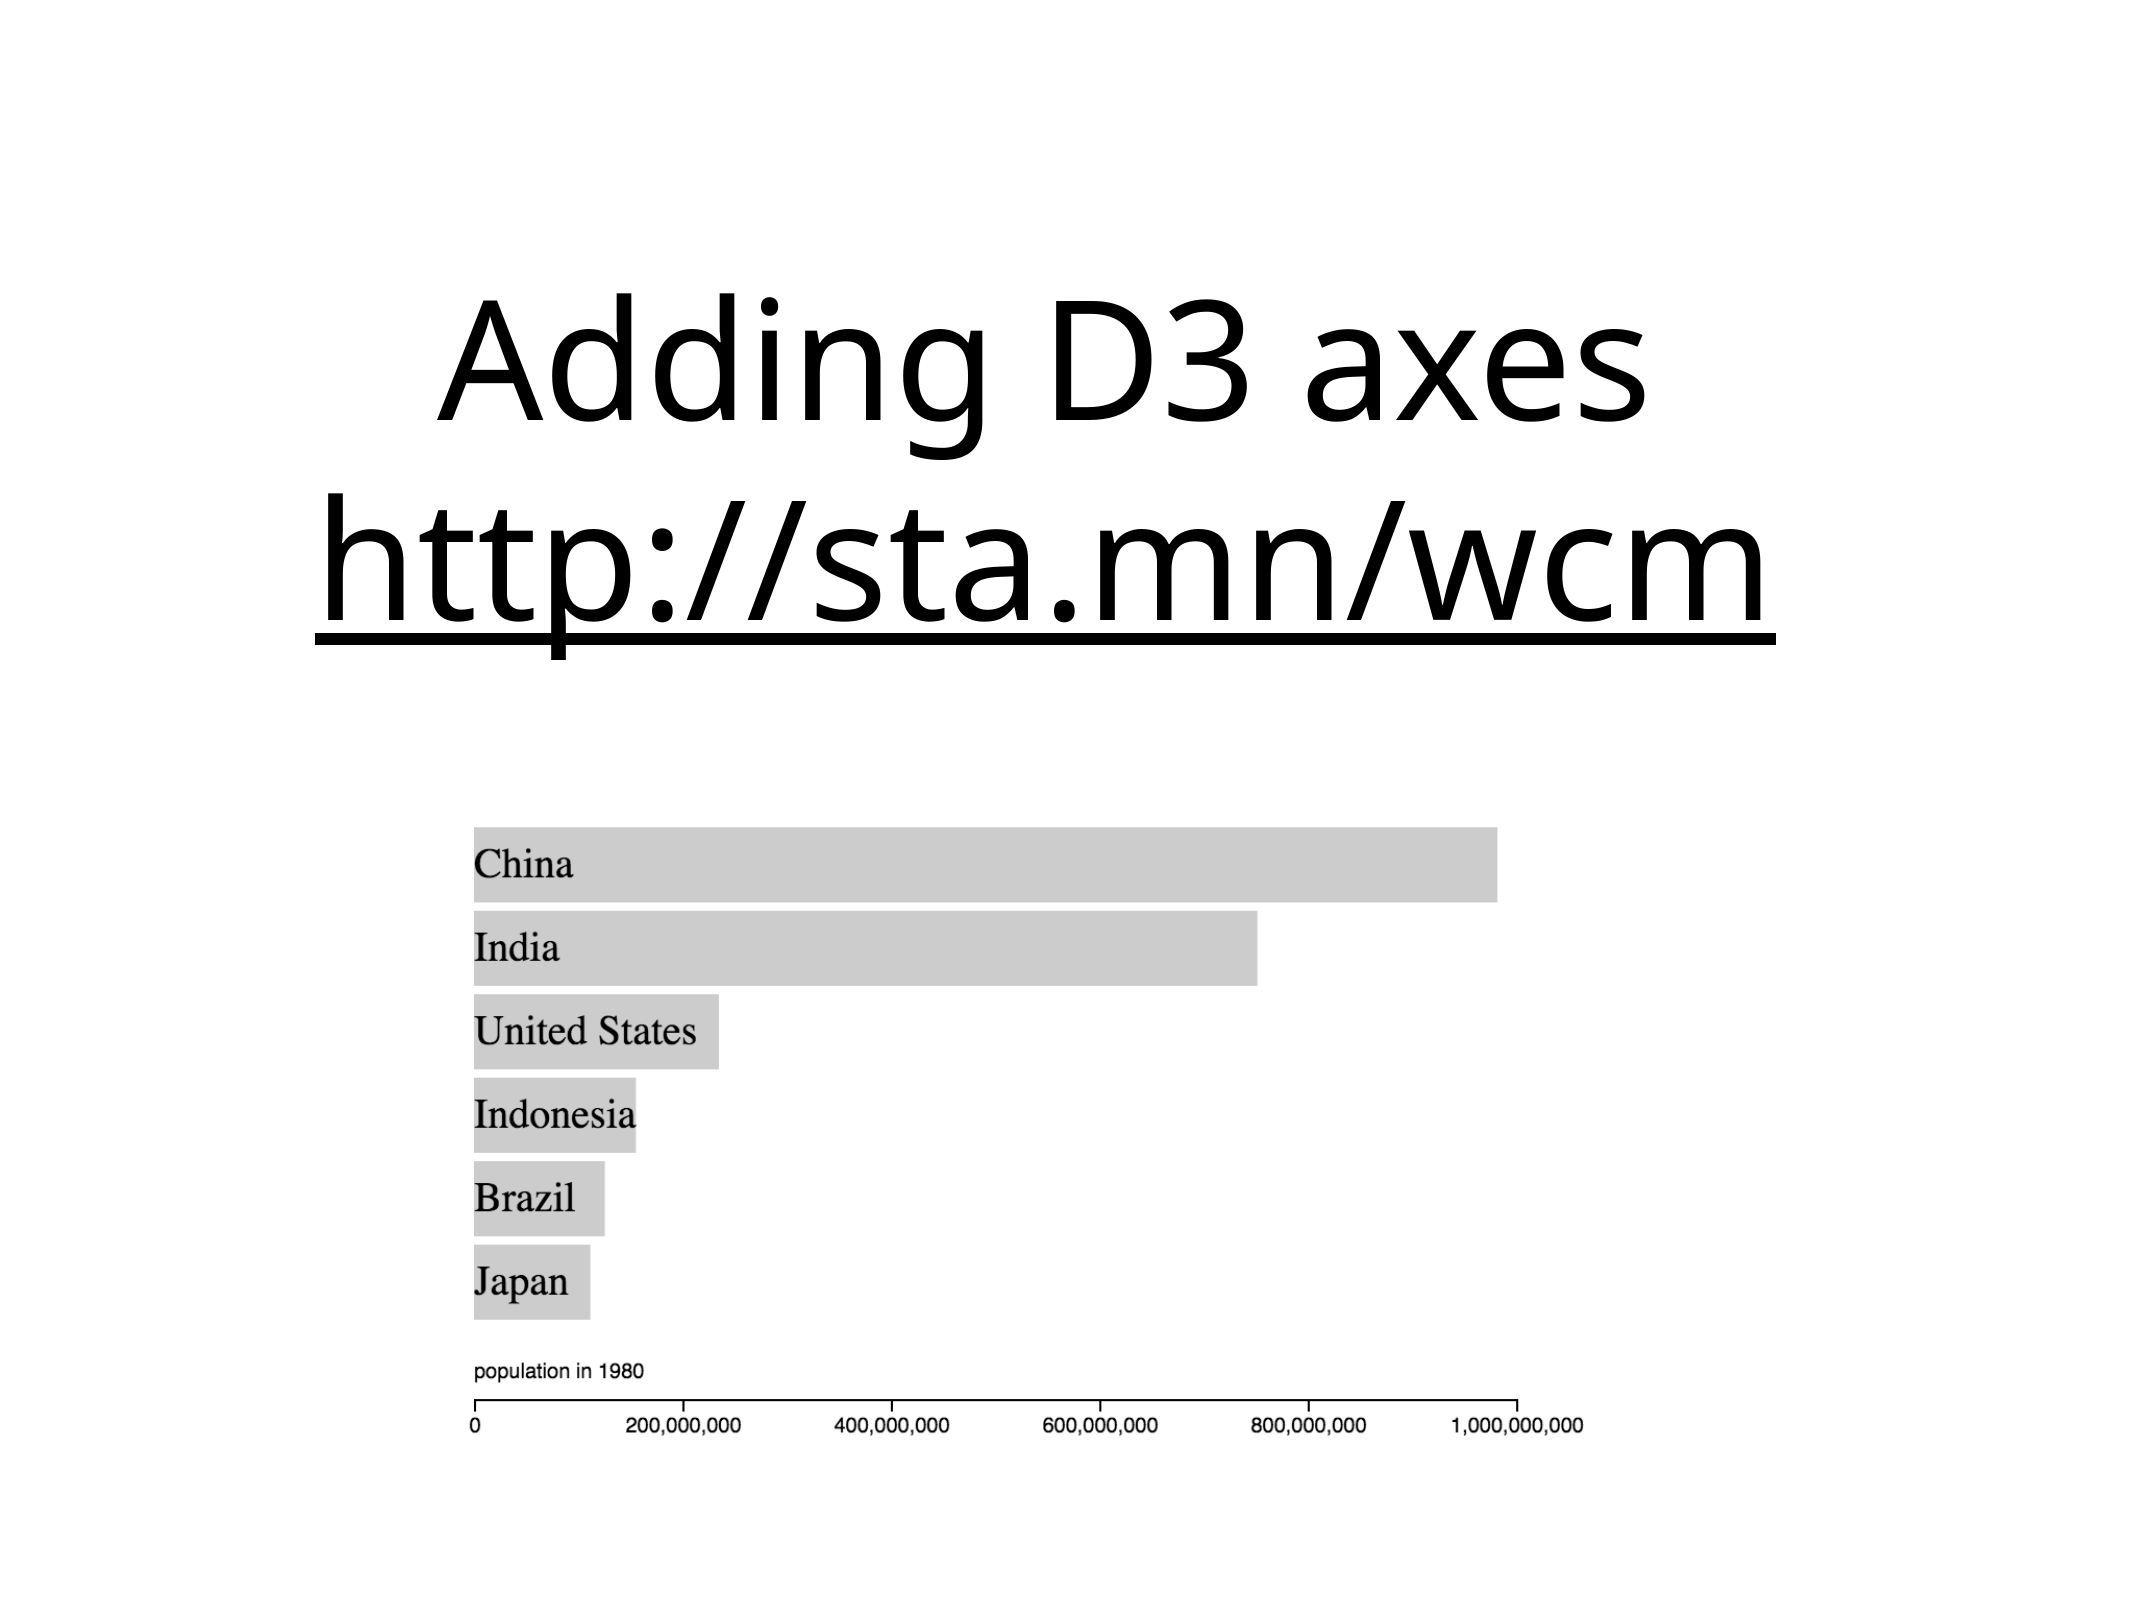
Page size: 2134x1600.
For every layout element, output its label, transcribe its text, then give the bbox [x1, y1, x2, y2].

picture [275, 748, 1858, 1493]
title Adding D3 axes http://sta.mn/wcm [207, 196, 1926, 739]
